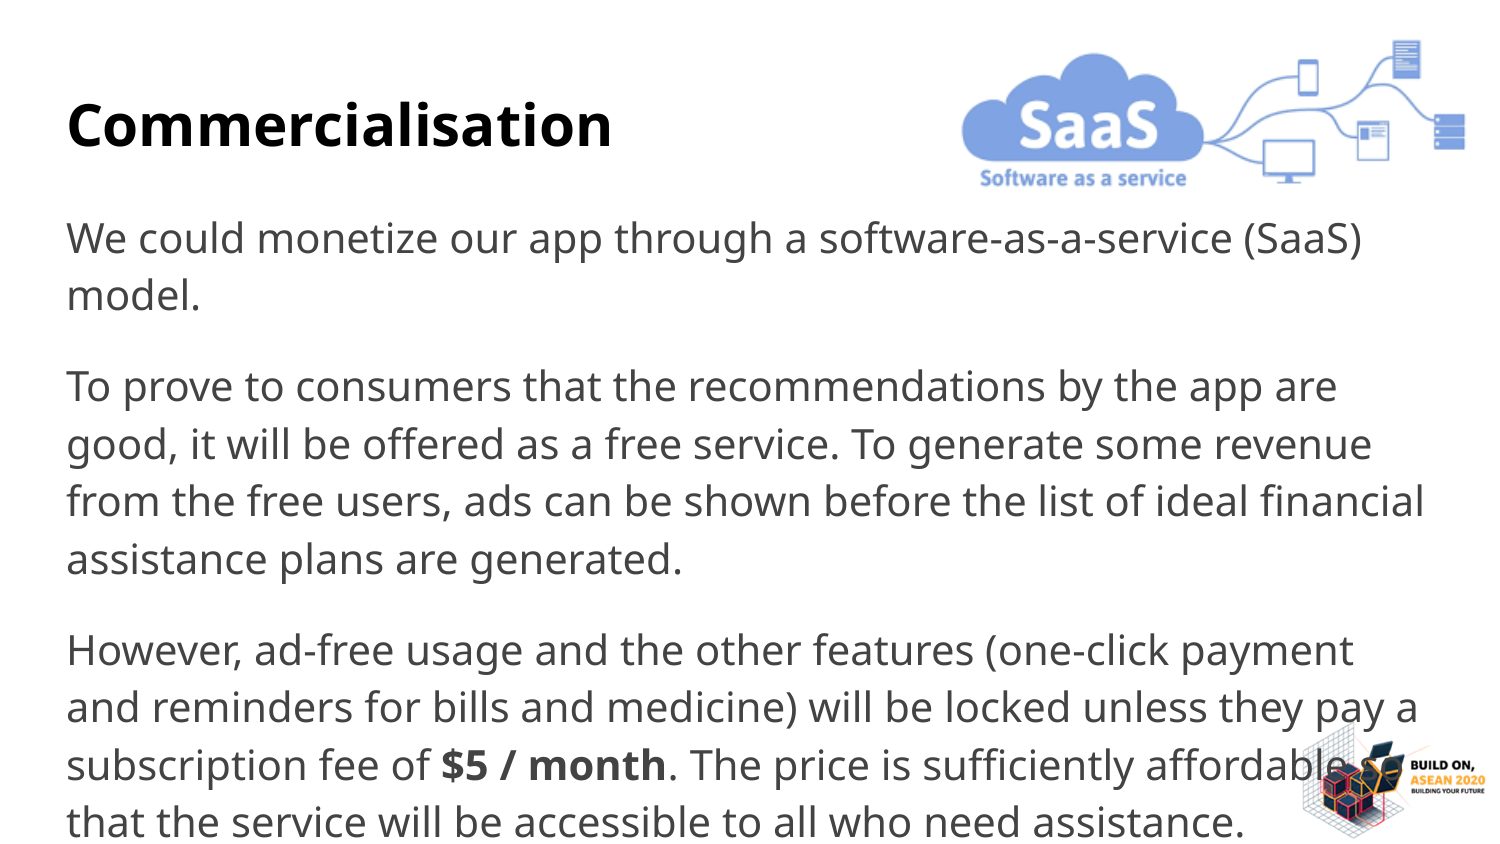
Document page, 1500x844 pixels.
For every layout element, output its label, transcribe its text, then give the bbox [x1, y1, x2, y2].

picture [932, 8, 1500, 206]
title Commercialisation [51, 72, 927, 167]
list We could monetize our app through a software-as-a-service (SaaS) model. To prove to consumers that the recommendations by the app are good, it will be offered as a free service. To generate some revenue from the free users, ads can be shown before the list of ideal financial assistance plans are generated. However, ad-free usage and the other features (one-click payment and reminders for bills and medicine) will be locked unless they pay a subscription fee of $5 / month. The price is sufficiently affordable so that the service will be accessible to all who need assistance. [51, 189, 1449, 750]
picture [1291, 705, 1500, 844]
